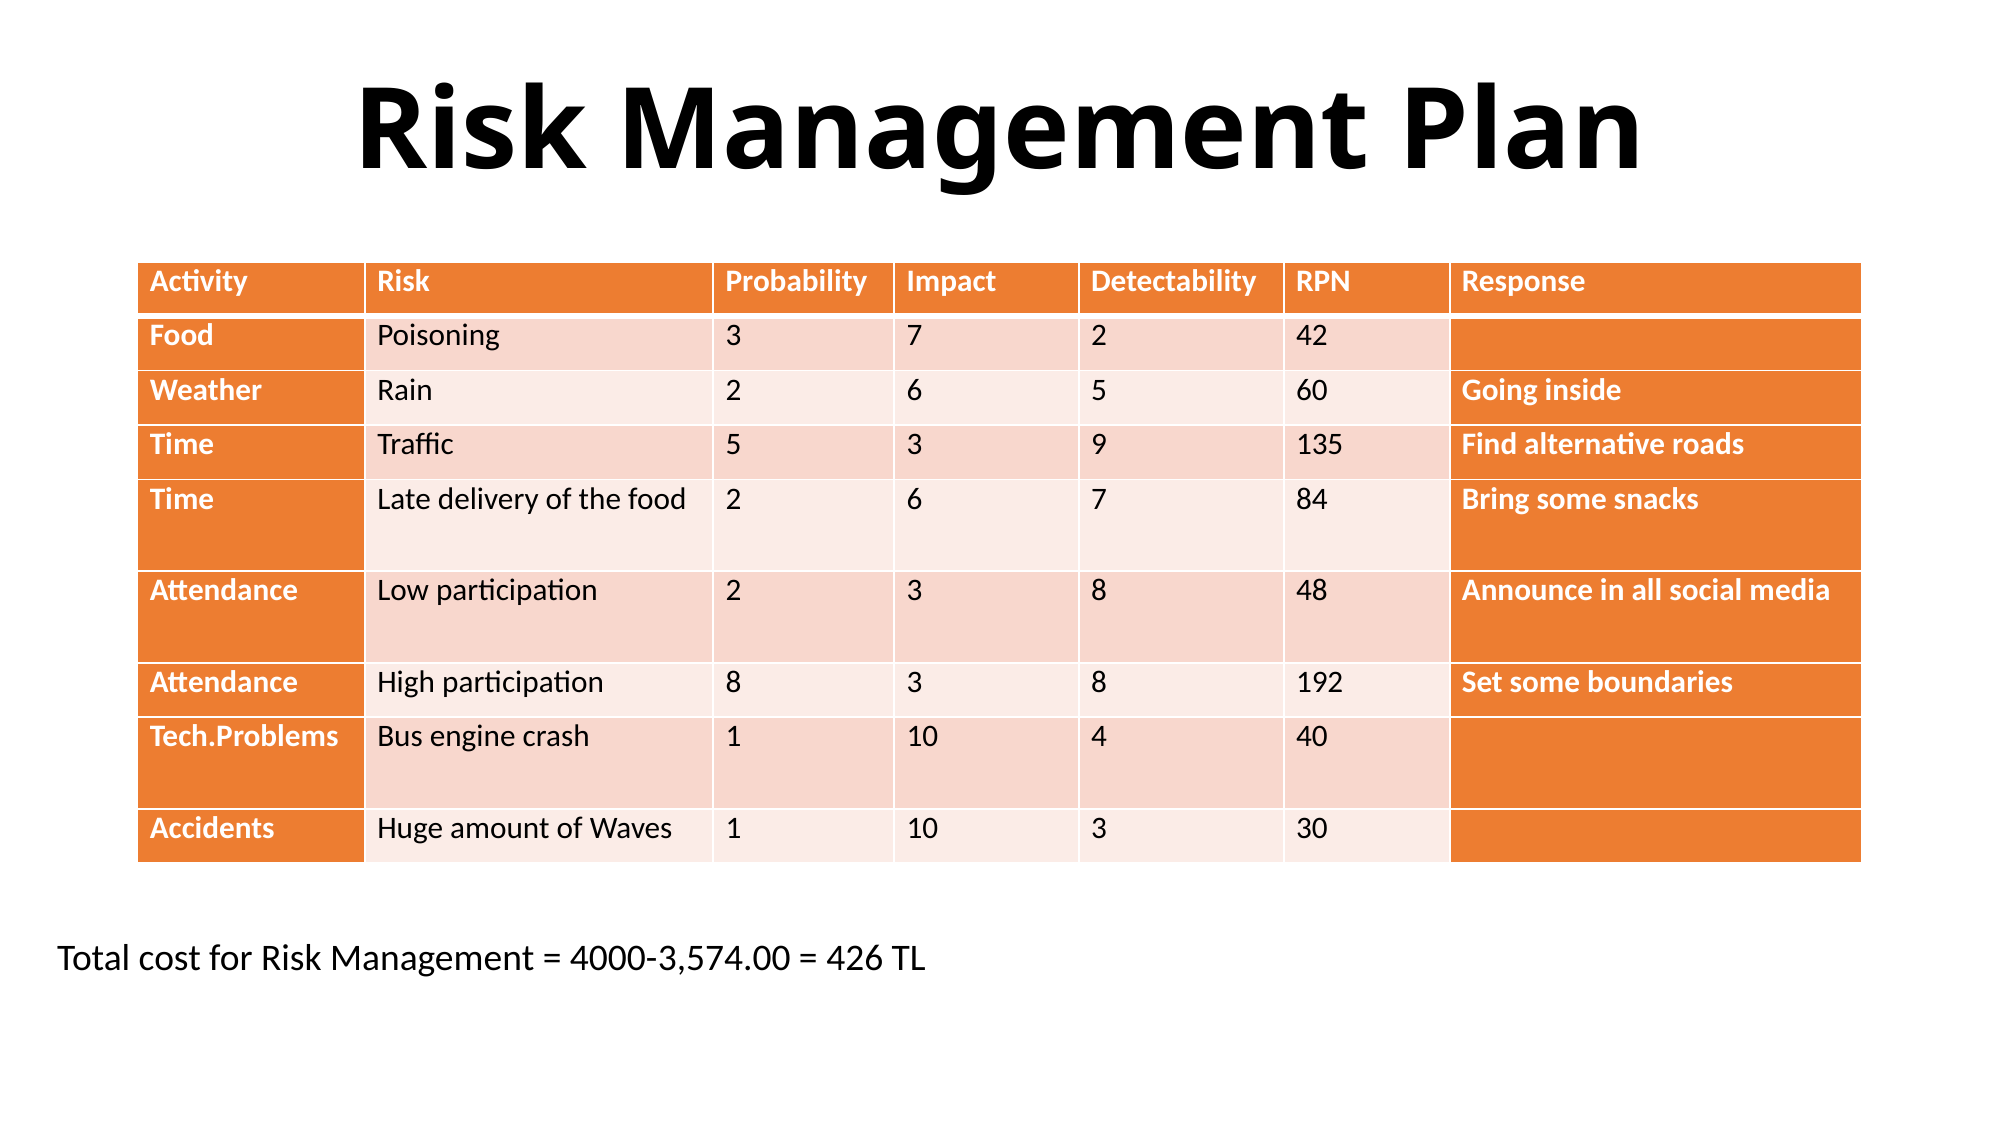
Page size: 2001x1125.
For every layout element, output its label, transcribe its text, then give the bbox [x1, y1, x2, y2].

table_cell Weather [138, 371, 364, 424]
table_cell 4 [1080, 718, 1283, 808]
table_cell Bring some snacks [1451, 480, 1861, 570]
table_cell Bus engine crash [366, 718, 712, 808]
table_cell 3 [895, 664, 1078, 716]
table_cell 9 [1080, 426, 1283, 479]
table_cell Time [138, 480, 364, 570]
table_cell 3 [714, 319, 893, 370]
table_cell 5 [1080, 371, 1283, 424]
table_cell 3 [895, 426, 1078, 479]
table_header Risk [366, 263, 712, 313]
table_cell 2 [714, 572, 893, 662]
table_cell 2 [714, 371, 893, 424]
table_cell Accidents [138, 810, 364, 862]
table_cell Find alternative roads [1451, 426, 1861, 479]
table_cell Huge amount of Waves [366, 810, 712, 862]
table_cell 6 [895, 371, 1078, 424]
table_cell 7 [895, 319, 1078, 370]
table_cell 1 [714, 810, 893, 862]
table_cell 40 [1285, 718, 1449, 808]
table_cell Rain [366, 371, 712, 424]
table_cell Late delivery of the food [366, 480, 712, 570]
table_cell 192 [1285, 664, 1449, 716]
table_cell 60 [1285, 371, 1449, 424]
table_header Probability [714, 263, 893, 313]
text_box Risk Management Plan [137, 47, 1863, 201]
table_cell Tech.Problems [138, 718, 364, 808]
table_cell 84 [1285, 480, 1449, 570]
table_cell Food [138, 319, 364, 370]
table_cell 8 [714, 664, 893, 716]
table_cell Time [138, 426, 364, 479]
text_box Total cost for Risk Management = 4000-3,574.00 = 426 TL [42, 925, 1378, 986]
table_cell 3 [895, 572, 1078, 662]
table_cell Low participation [366, 572, 712, 662]
table_cell Announce in all social media [1451, 572, 1861, 662]
table_cell 10 [895, 718, 1078, 808]
table_cell 2 [1080, 319, 1283, 370]
table_cell 10 [895, 810, 1078, 862]
table_header Response [1451, 263, 1861, 313]
table_cell 6 [895, 480, 1078, 570]
table_cell 48 [1285, 572, 1449, 662]
table_cell [1451, 319, 1861, 370]
table_cell Set some boundaries [1451, 664, 1861, 716]
table_cell Poisoning [366, 319, 712, 370]
table_cell 8 [1080, 572, 1283, 662]
table_cell 3 [1080, 810, 1283, 862]
table_header Impact [895, 263, 1078, 313]
table_cell Going inside [1451, 371, 1861, 424]
table_header Activity [138, 263, 364, 313]
table_cell [1451, 810, 1861, 862]
table_cell Attendance [138, 572, 364, 662]
table_cell 7 [1080, 480, 1283, 570]
table_cell 1 [714, 718, 893, 808]
table_cell Attendance [138, 664, 364, 716]
table_cell 2 [714, 480, 893, 570]
table_header RPN [1285, 263, 1449, 313]
table_cell 5 [714, 426, 893, 479]
table_cell 135 [1285, 426, 1449, 479]
table_cell High participation [366, 664, 712, 716]
table_cell 8 [1080, 664, 1283, 716]
table_cell 42 [1285, 319, 1449, 370]
table_cell [1451, 718, 1861, 808]
table_cell Traffic [366, 426, 712, 479]
table_header Detectability [1080, 263, 1283, 313]
table_cell 30 [1285, 810, 1449, 862]
